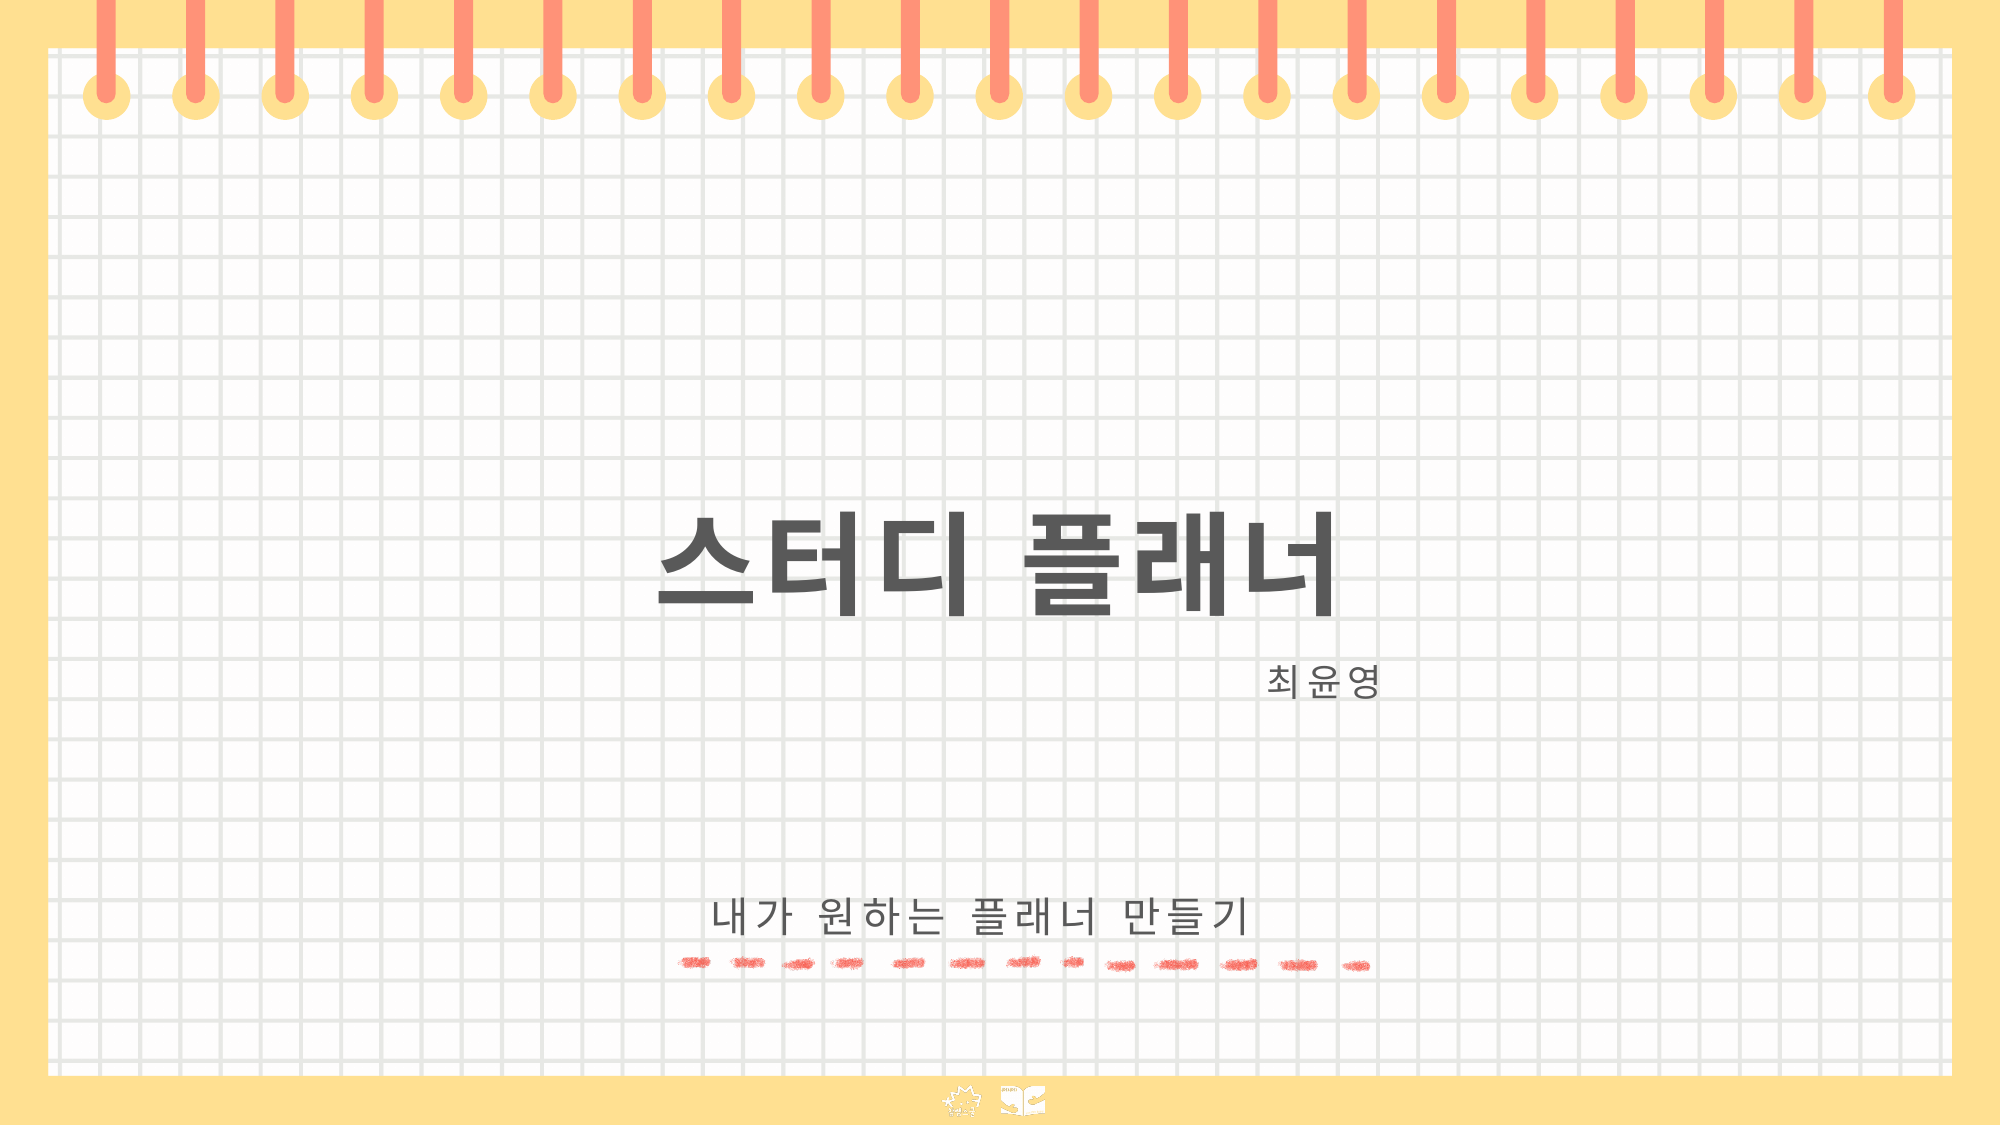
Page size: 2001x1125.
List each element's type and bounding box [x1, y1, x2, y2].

text_box [96, 0, 1903, 104]
picture [940, 1080, 983, 1122]
picture [1001, 1086, 1045, 1116]
picture [48, 48, 1952, 1076]
text_box [82, 72, 1916, 120]
